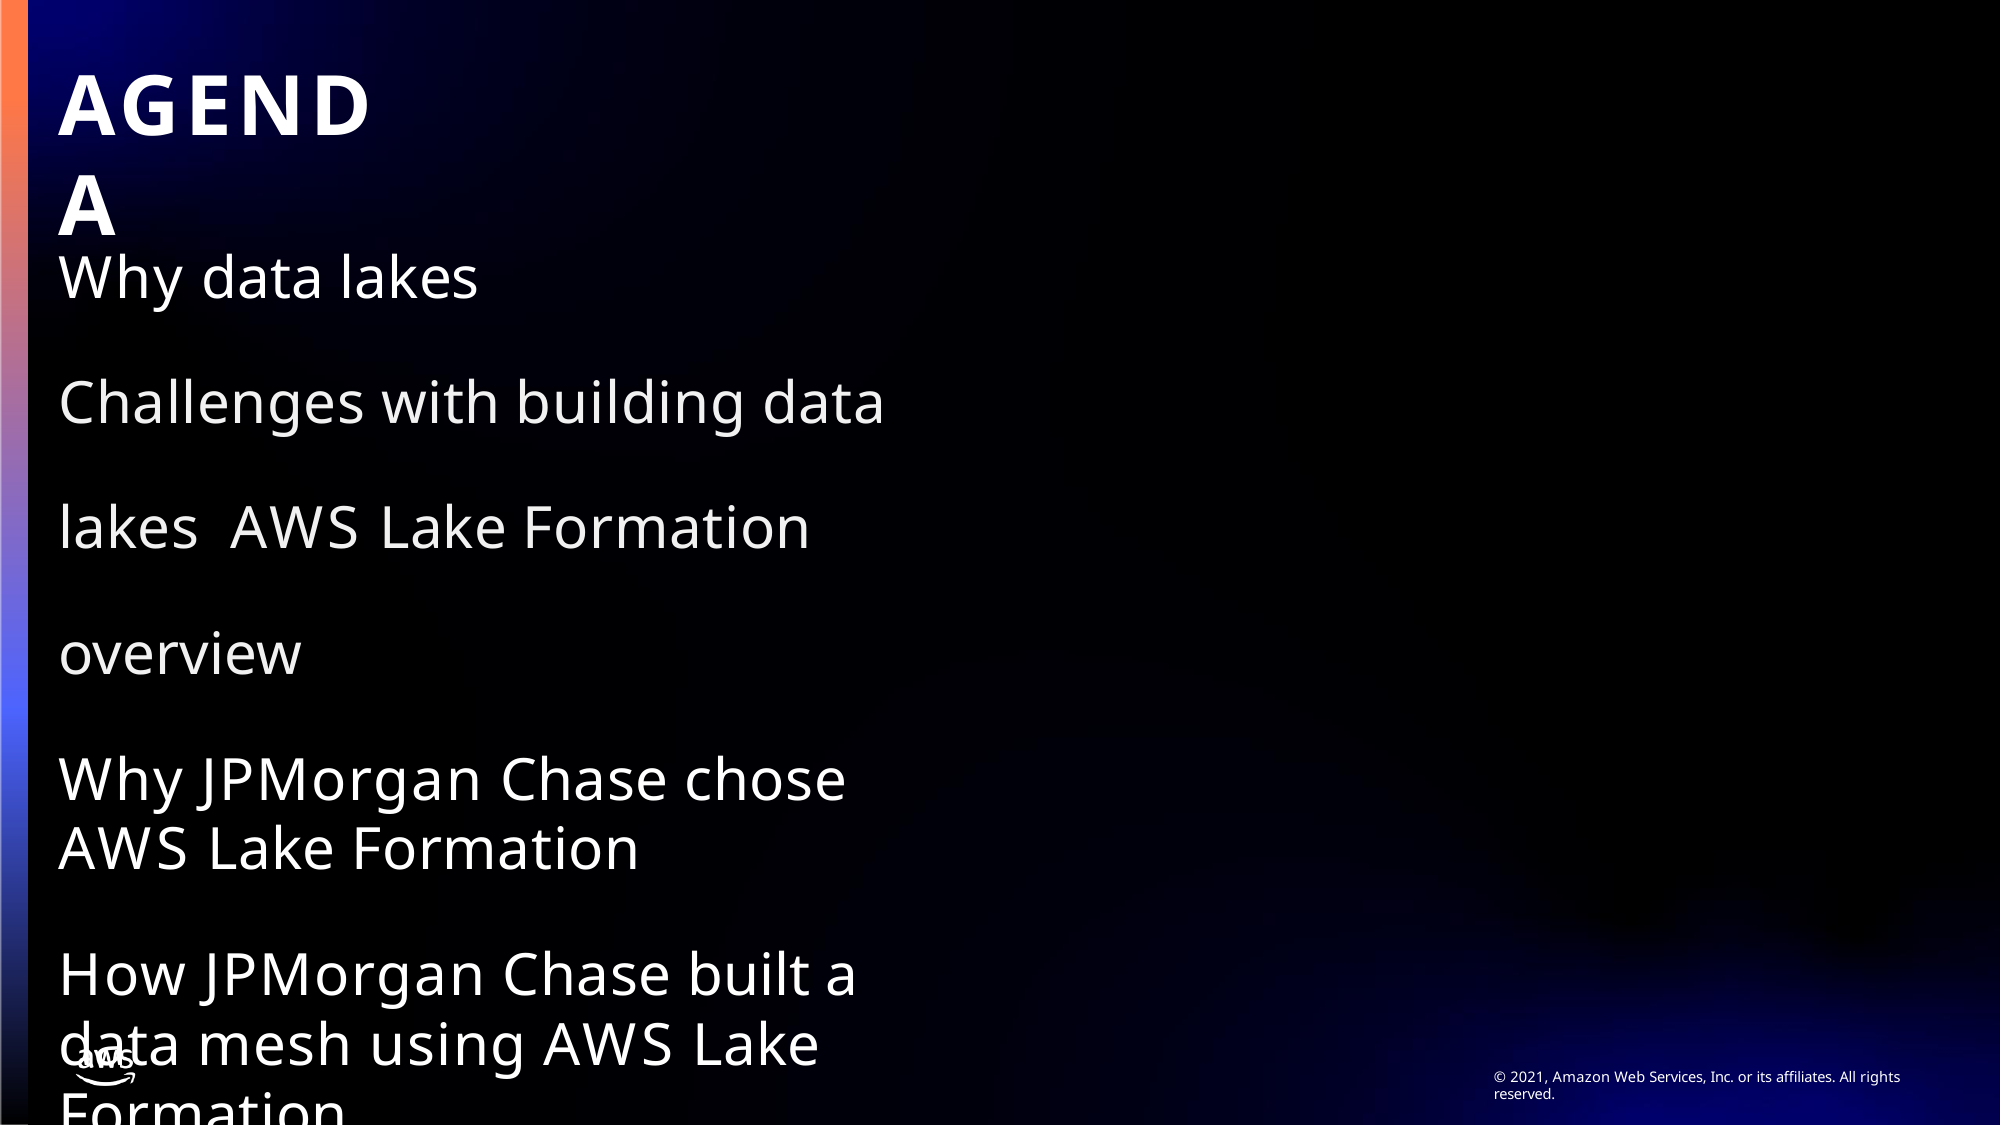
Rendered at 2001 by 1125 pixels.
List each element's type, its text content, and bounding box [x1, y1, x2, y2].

footer © 2021, Amazon Web Services, Inc. or its affiliates. All rights reserved. [1491, 1066, 1958, 1125]
picture [0, 0, 2000, 1125]
text_box Why data lakes Challenges with building data lakes AWS Lake Formation overview Why JPMorgan Chase chose AWS Lake Formation How JPMorgan Chase built a data mesh using AWS Lake Formation Conclusion [56, 238, 1833, 1125]
title AGENDA [56, 50, 413, 253]
